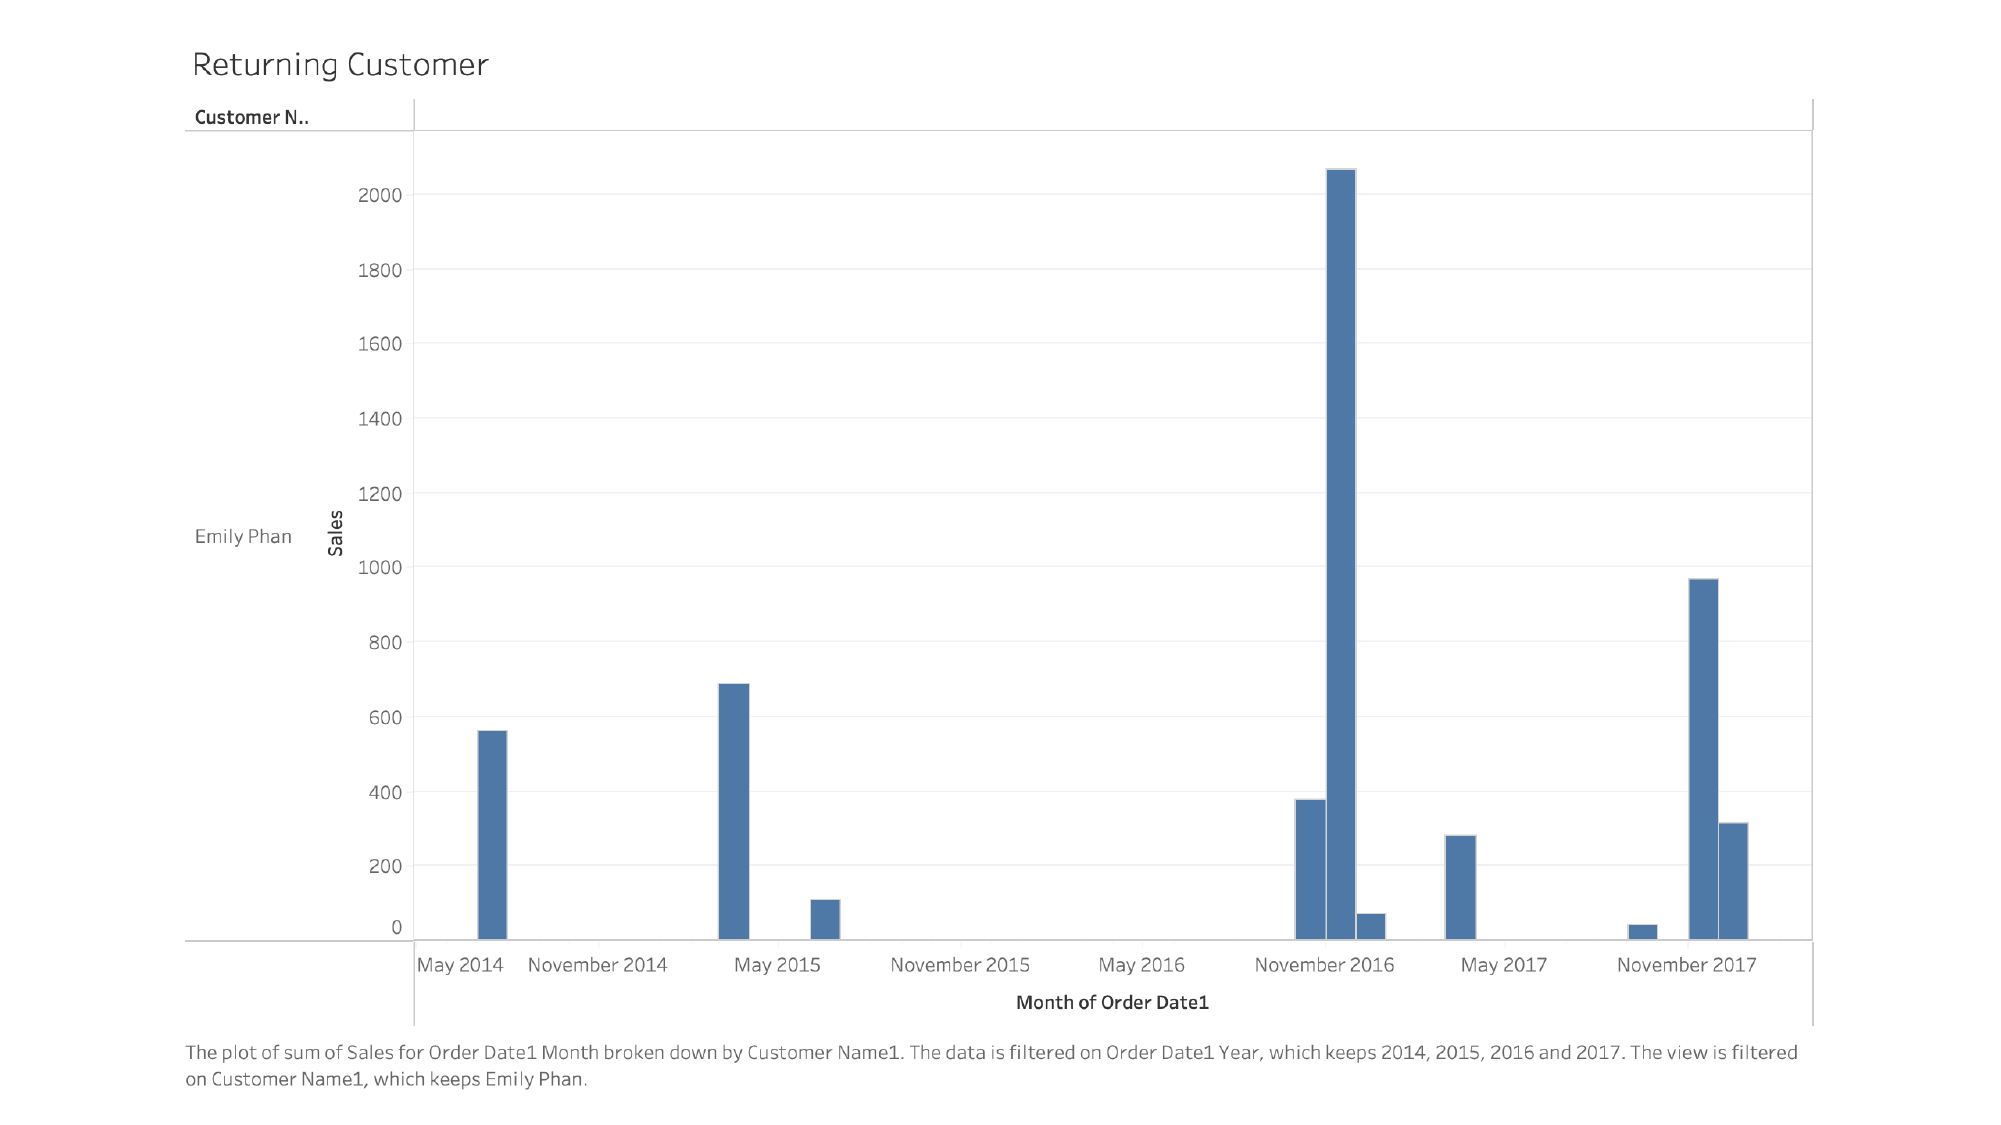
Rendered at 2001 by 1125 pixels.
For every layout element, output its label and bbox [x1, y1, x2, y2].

picture [185, 31, 1815, 1093]
